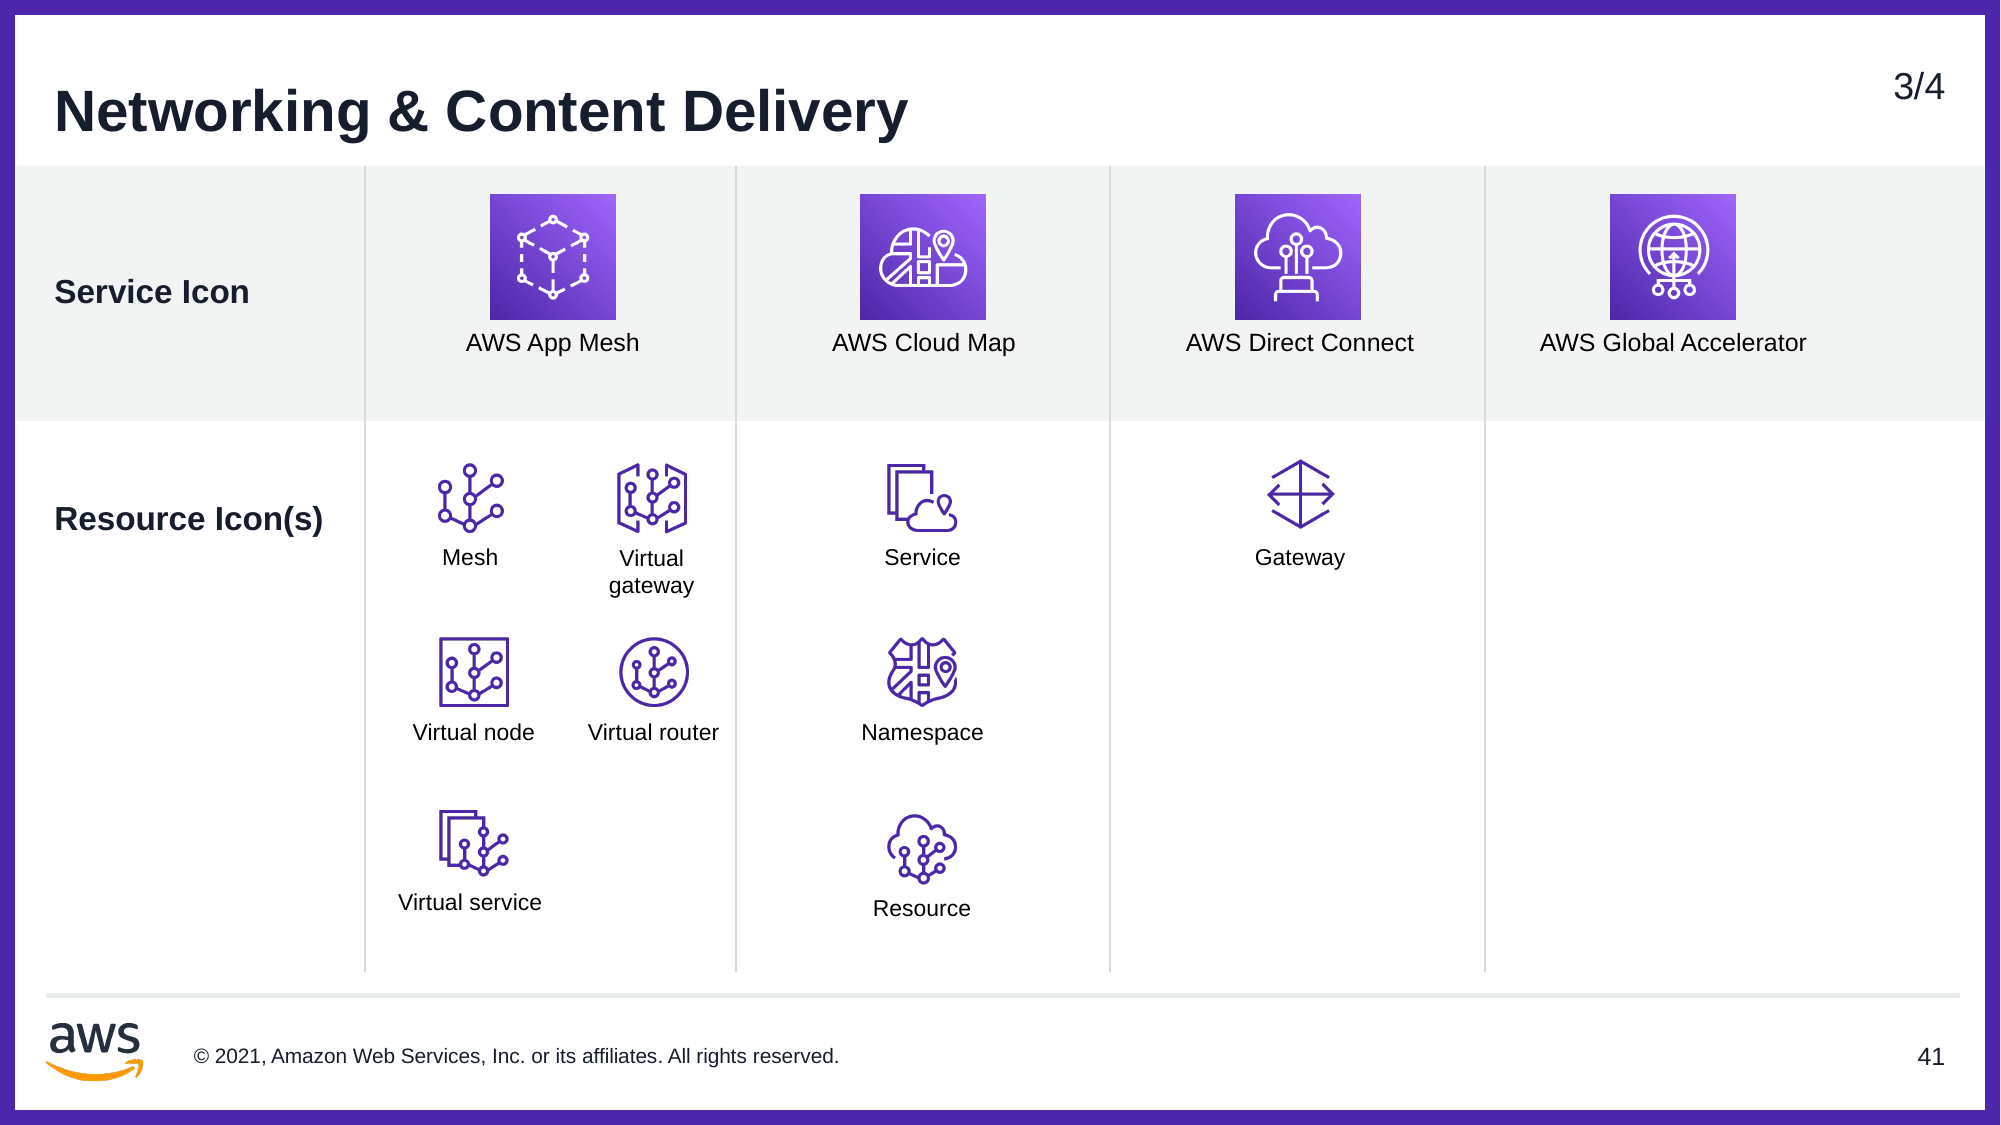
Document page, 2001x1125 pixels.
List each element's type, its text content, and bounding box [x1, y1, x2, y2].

text_box Virtual router [736, 709, 748, 752]
list 3/4 [1693, 59, 1961, 166]
text_box AWS App Mesh [369, 319, 735, 364]
picture [432, 460, 508, 536]
text_box Resource [823, 886, 1021, 929]
picture [616, 634, 692, 710]
text_box Gateway [1196, 534, 1405, 578]
text_box Service [823, 534, 1022, 578]
text_box Virtual node [367, 709, 559, 752]
picture [884, 459, 960, 535]
picture [46, 1023, 143, 1081]
text_box AWS Direct Connect [1113, 319, 1484, 364]
picture [860, 194, 986, 320]
text_box Virtual gateway [736, 535, 746, 606]
picture [614, 460, 690, 536]
text_box Namespace [823, 709, 1022, 753]
picture [884, 811, 960, 887]
picture [436, 634, 512, 710]
picture [1610, 194, 1736, 320]
picture [490, 194, 616, 320]
title Networking & Content Delivery [39, 59, 1457, 166]
text_box Virtual gateway [558, 535, 735, 606]
picture [436, 805, 512, 881]
text_box Mesh [363, 535, 558, 578]
text_box AWS Cloud Map [736, 319, 1109, 364]
slide_number 41 [1493, 1025, 1961, 1086]
picture [1262, 456, 1338, 532]
text_box Virtual router [559, 709, 735, 752]
footer © 2021, Amazon Web Services, Inc. or its affiliates. All rights reserved. [178, 1025, 911, 1086]
text_box AWS Global Accelerator [1493, 319, 1855, 364]
picture [1235, 194, 1361, 320]
text_box Virtual service [363, 880, 577, 923]
picture [884, 634, 960, 710]
